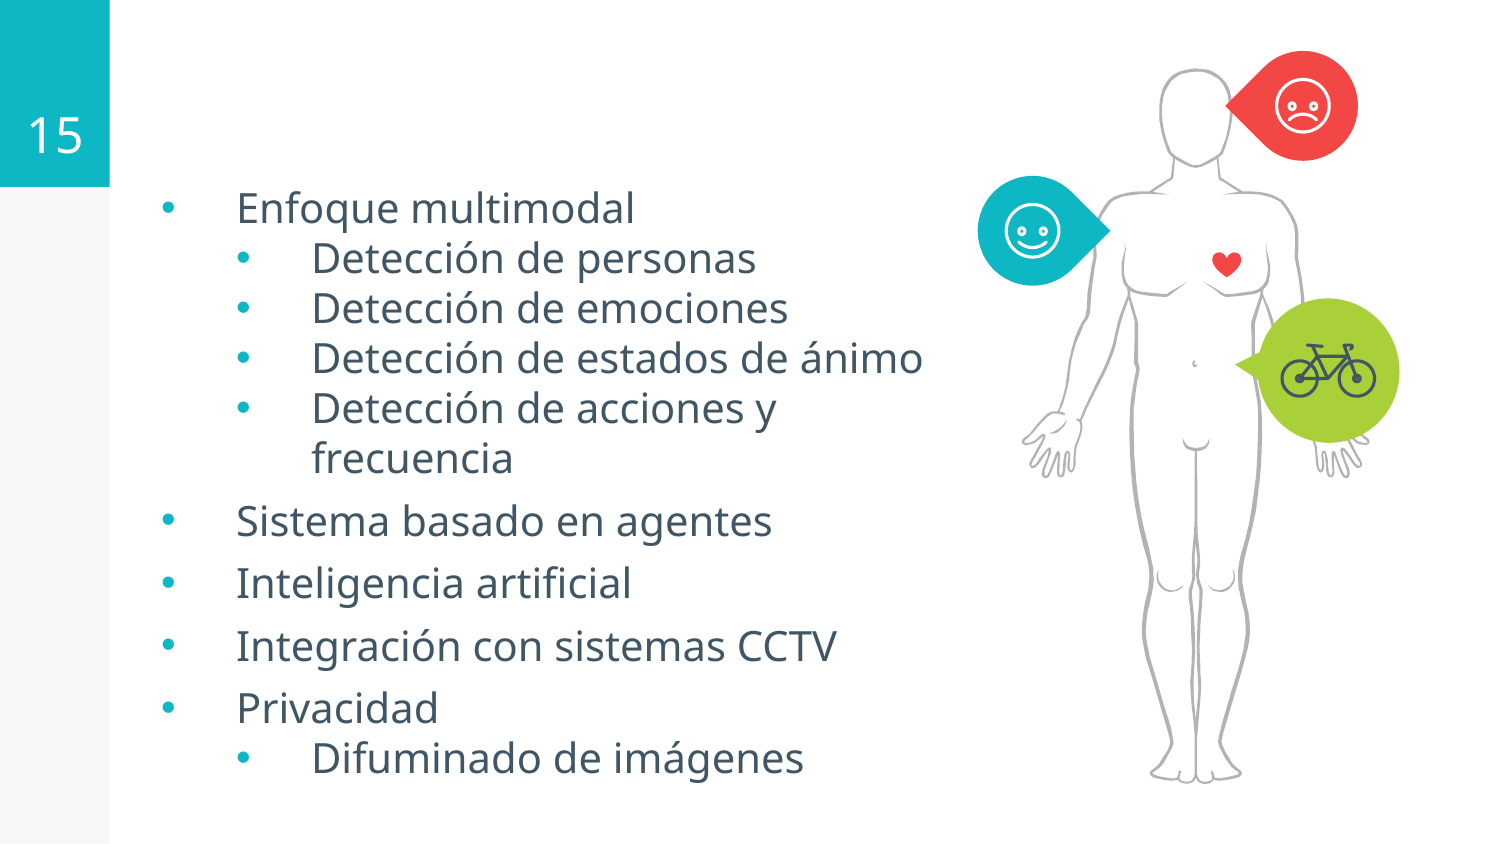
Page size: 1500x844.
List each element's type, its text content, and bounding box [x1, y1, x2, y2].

slide_number 15 [0, 0, 110, 187]
text_box Enfoque multimodal Detección de personas Detección de emociones Detección de estados de ánimo Detección de acciones y frecuencia Sistema basado en agentes Inteligencia artificial Integración con sistemas CCTV Privacidad Difuminado de imágenes [146, 79, 955, 804]
text_box [1265, 50, 1341, 66]
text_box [1021, 68, 1370, 785]
text_box [977, 178, 1016, 284]
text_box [1276, 79, 1330, 133]
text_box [1006, 204, 1060, 258]
text_box [1374, 315, 1400, 427]
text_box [1281, 344, 1375, 397]
